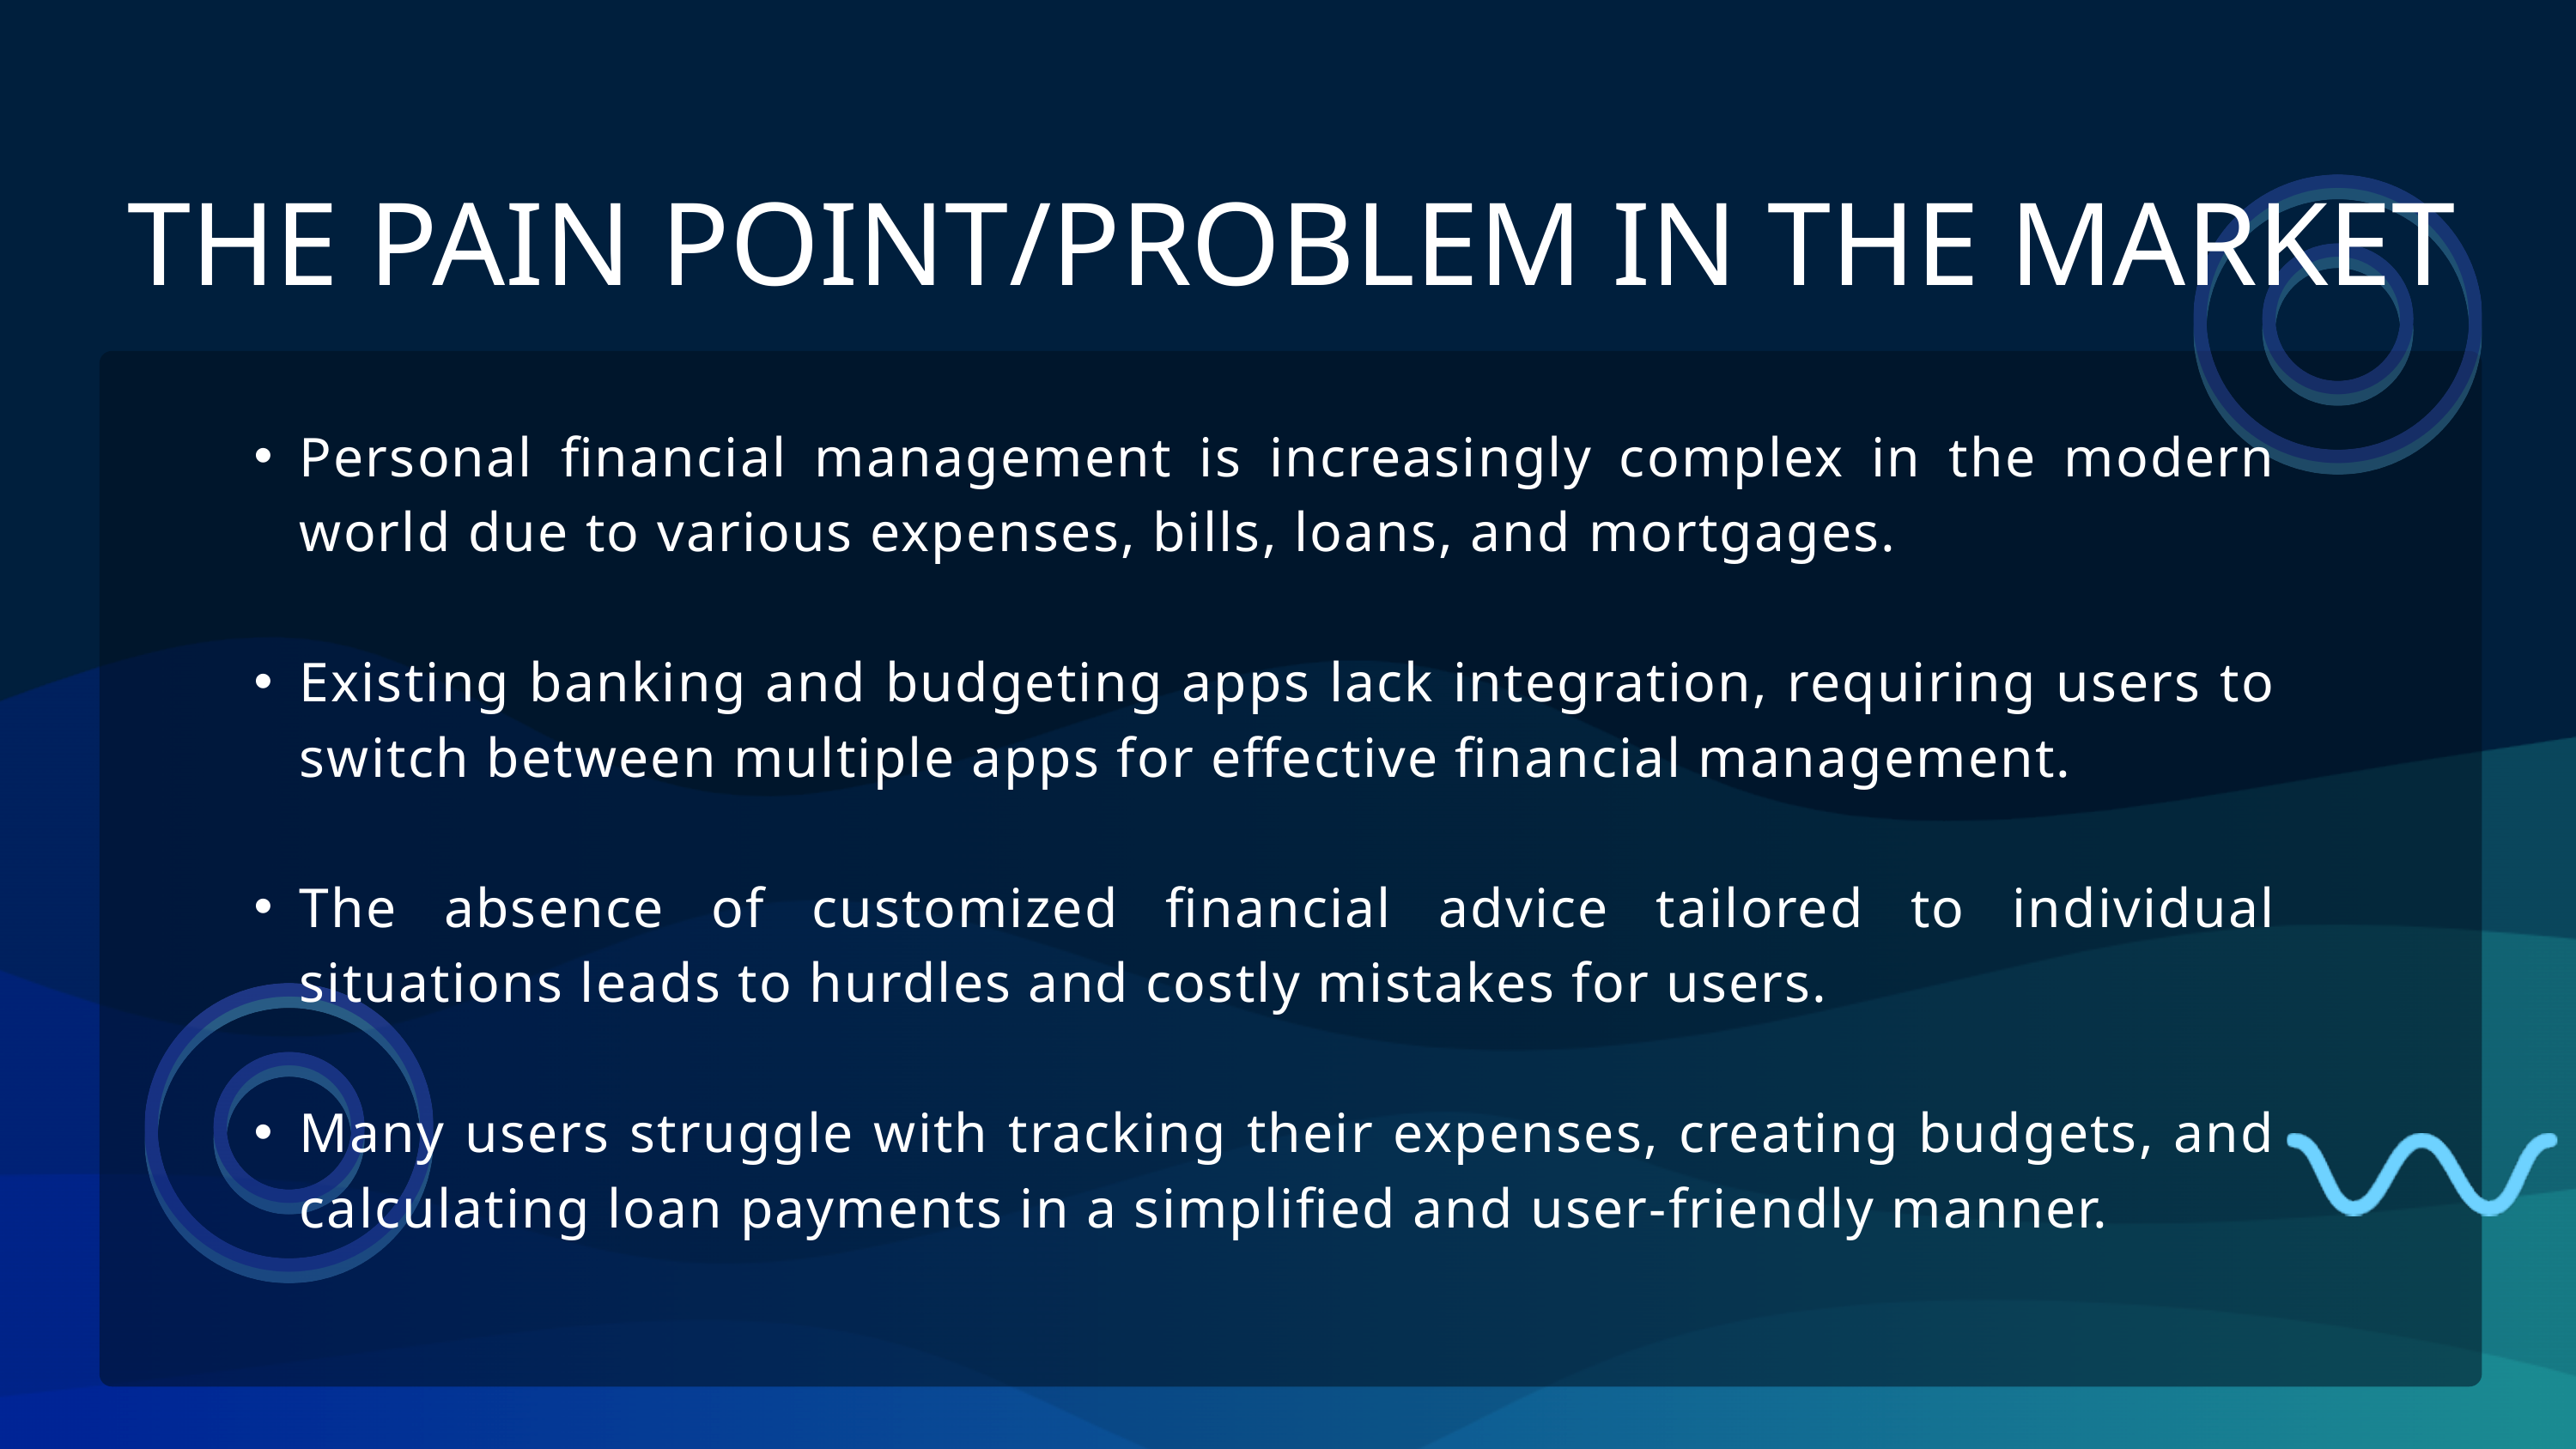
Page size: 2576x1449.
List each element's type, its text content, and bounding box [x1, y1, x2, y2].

text_box [2488, 1133, 2558, 1216]
text_box [0, 636, 2576, 1449]
text_box [2193, 174, 2482, 184]
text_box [99, 350, 2482, 1387]
text_box THE PAIN POINT/PROBLEM IN THE MARKET [127, 184, 2488, 308]
text_box [2193, 308, 2482, 349]
